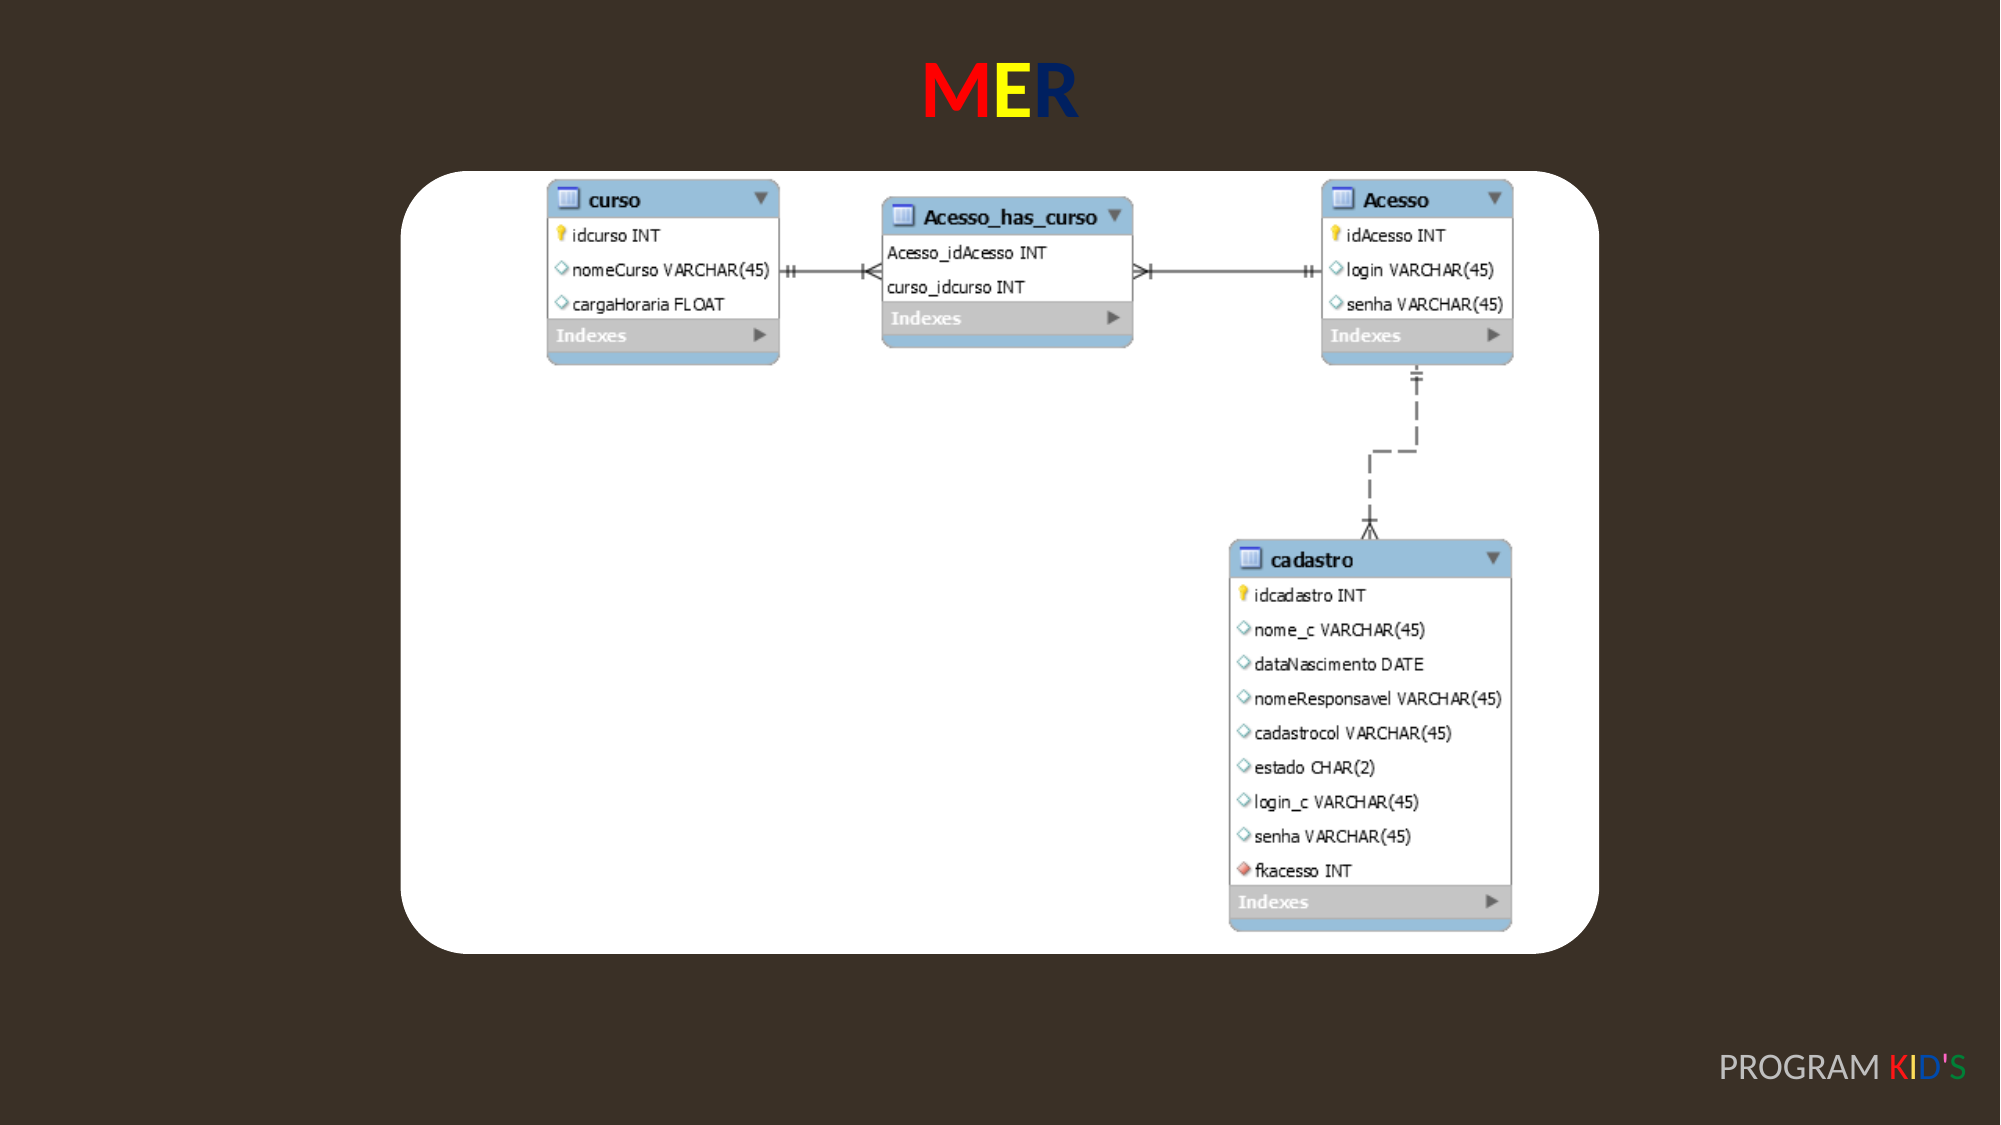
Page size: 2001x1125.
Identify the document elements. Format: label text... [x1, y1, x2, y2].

text_box MER [643, 27, 1357, 142]
picture [400, 170, 1600, 954]
text_box PROGRAM KID'S [1685, 1034, 2000, 1095]
